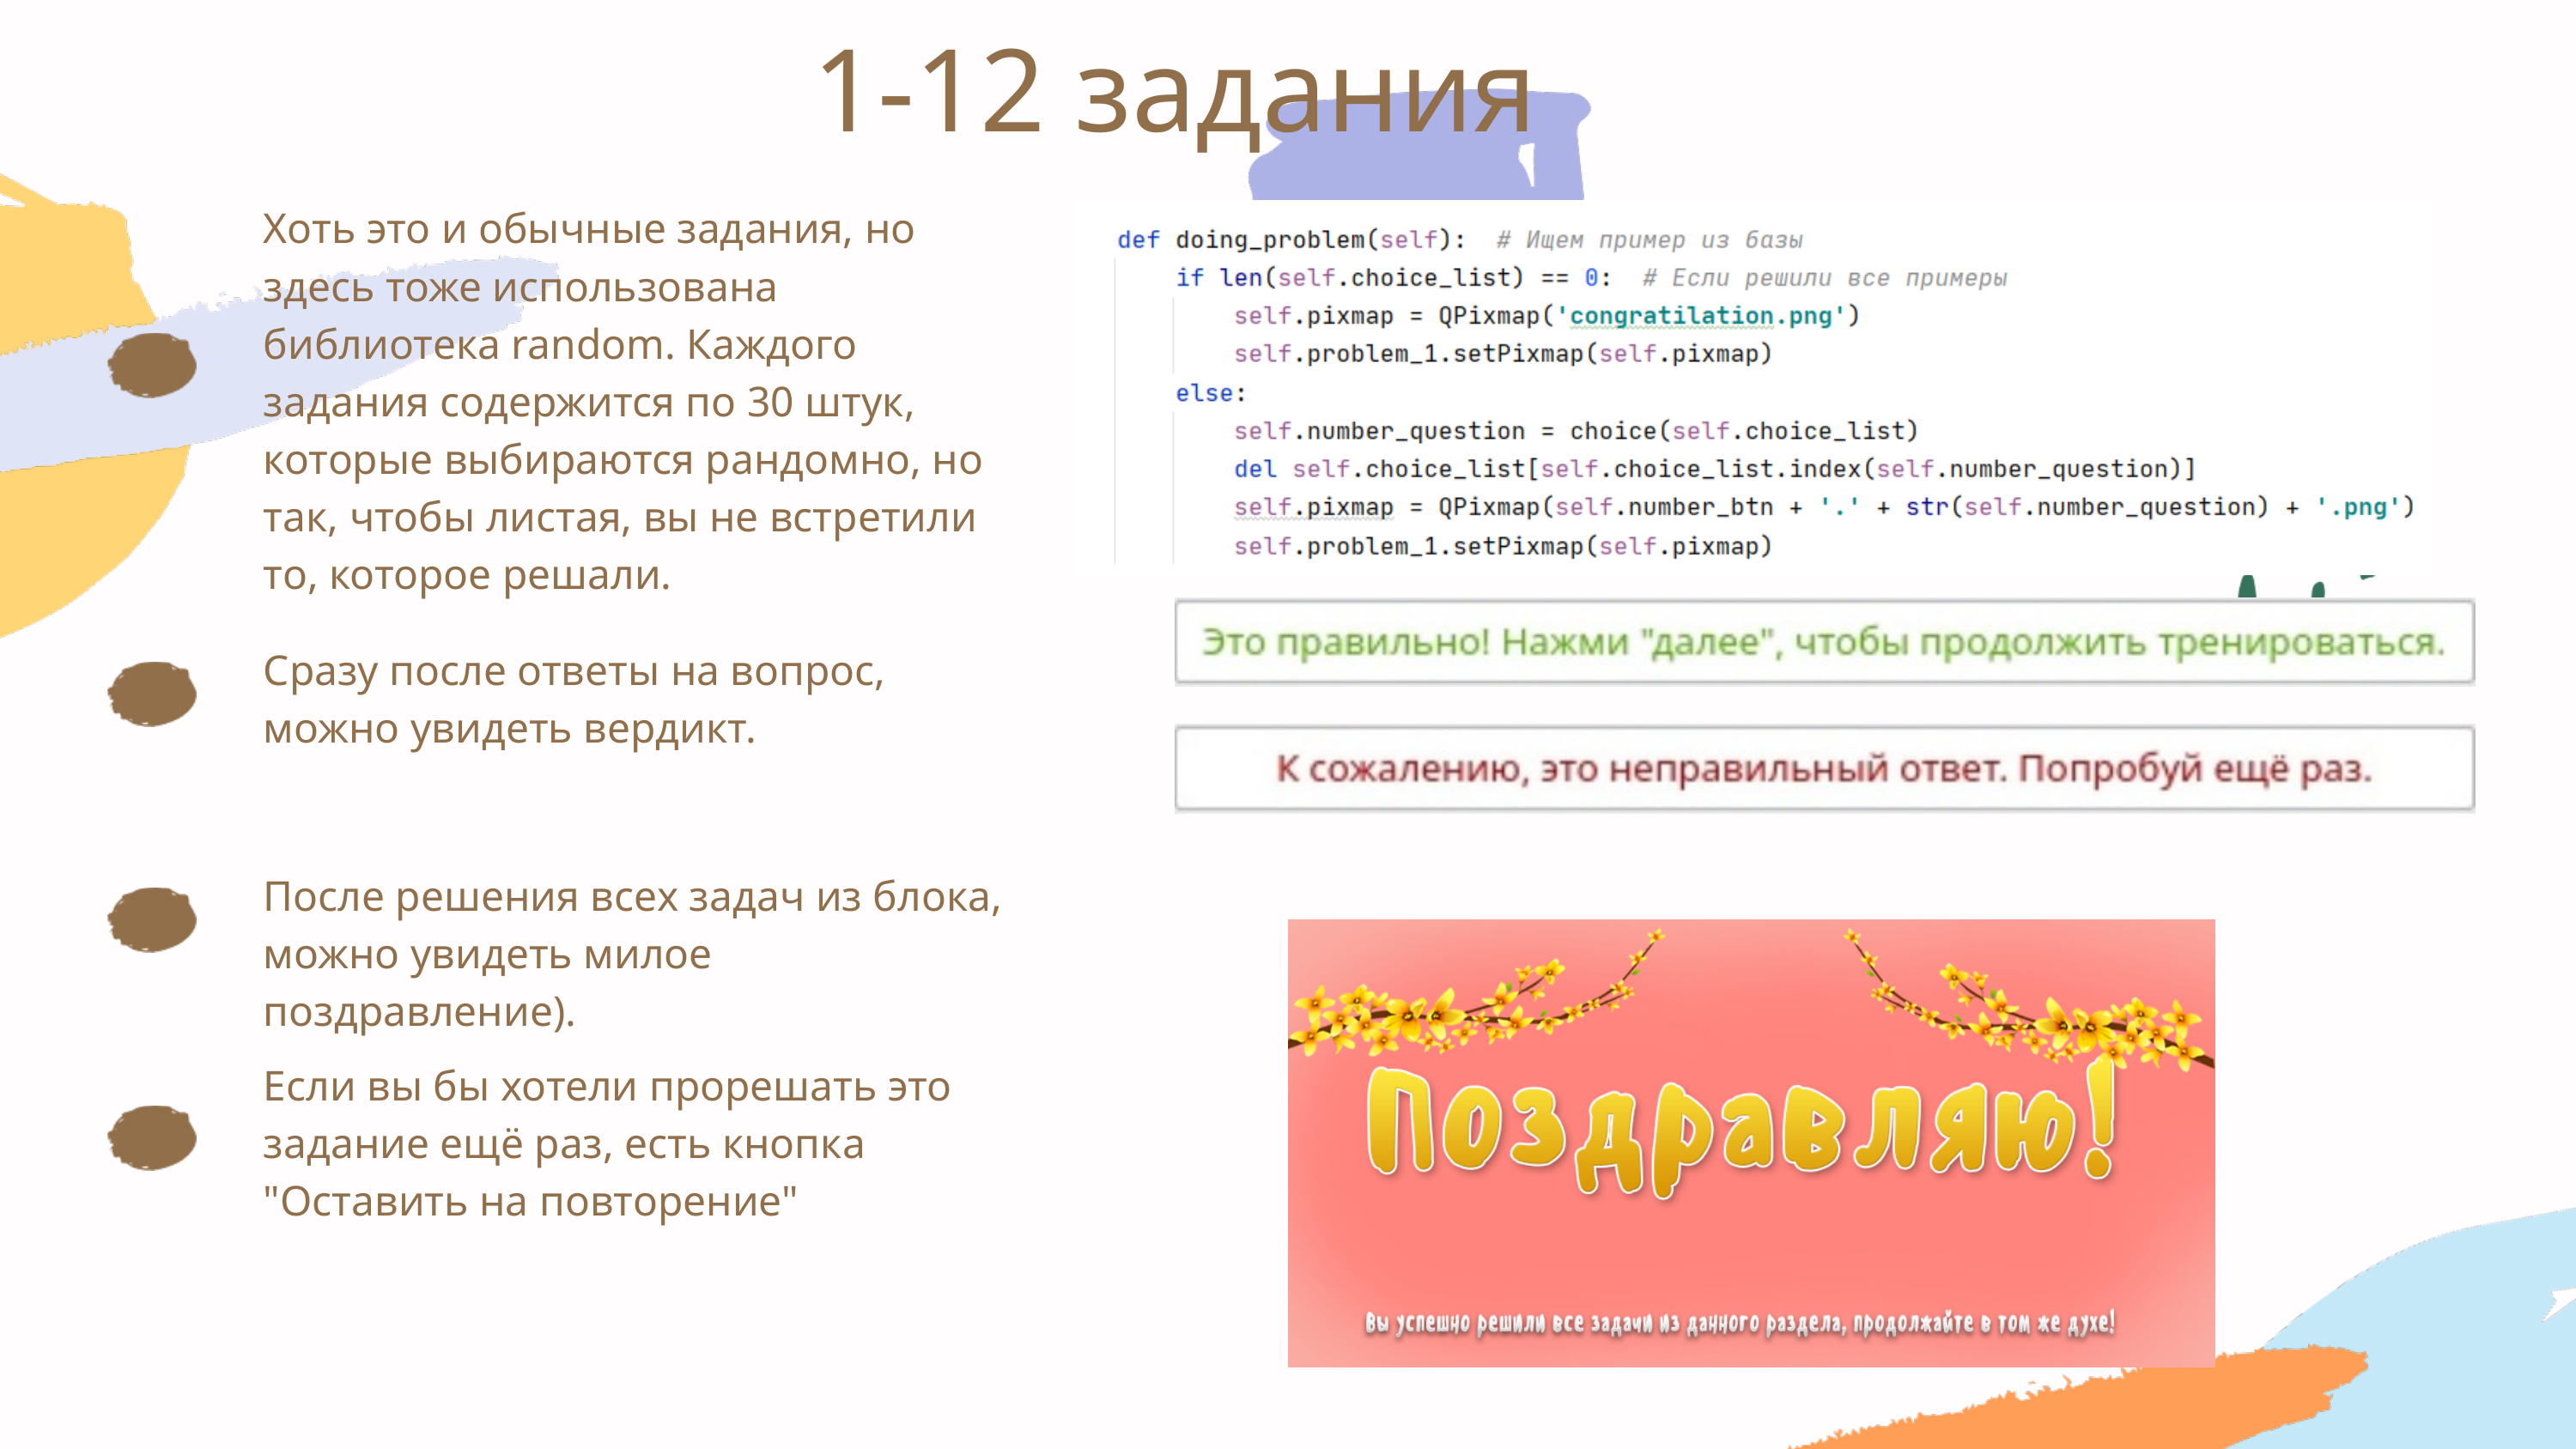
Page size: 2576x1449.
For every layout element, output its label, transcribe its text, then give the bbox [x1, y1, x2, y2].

picture [1174, 724, 2476, 814]
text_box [107, 861, 1012, 1035]
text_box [107, 194, 1012, 598]
picture [0, 144, 194, 688]
text_box 1-12 задания [812, 28, 1638, 155]
picture [1075, 88, 2476, 688]
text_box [107, 636, 1012, 752]
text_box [107, 1051, 1012, 1225]
picture [1287, 919, 2576, 1449]
